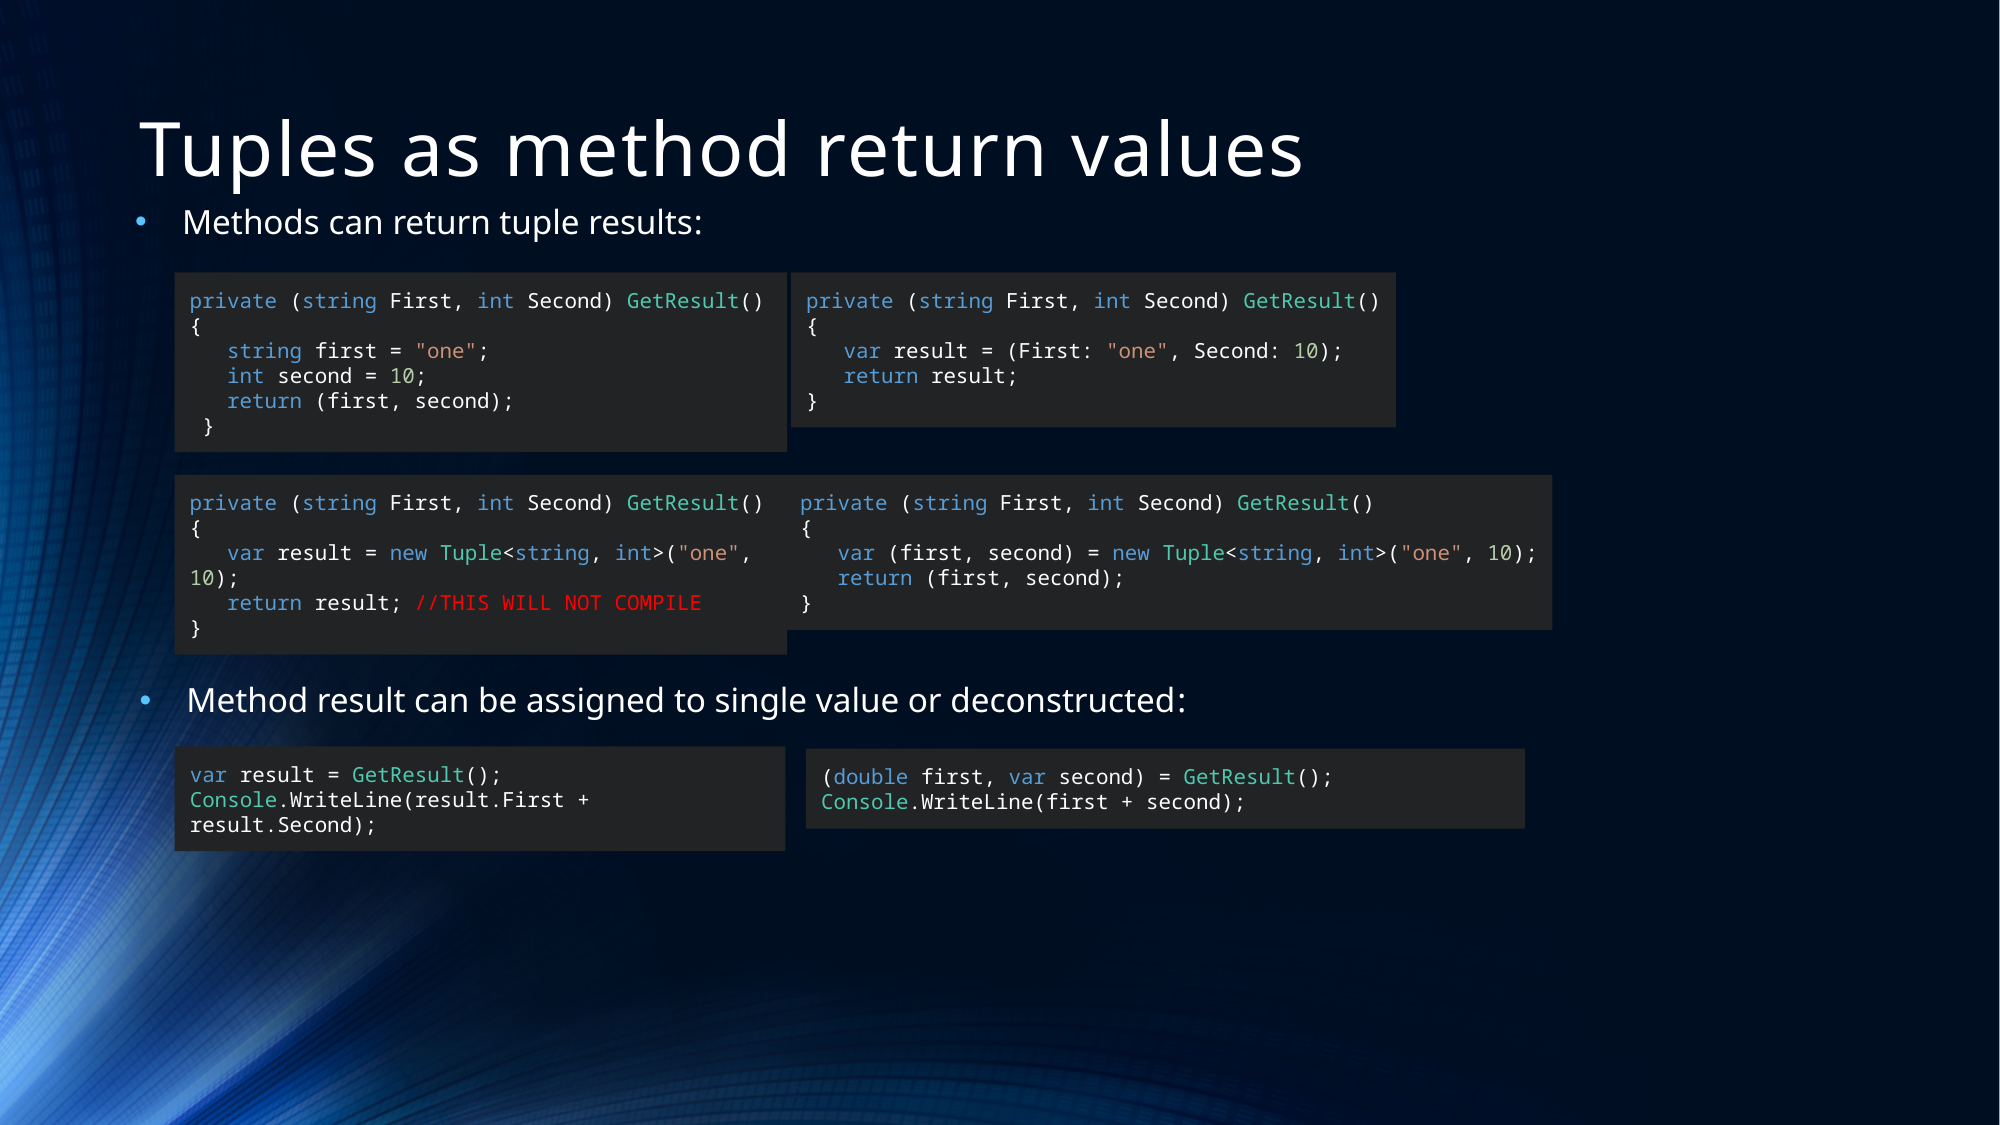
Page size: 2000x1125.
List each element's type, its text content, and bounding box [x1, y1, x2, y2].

text_box Methods can return tuple results: [120, 197, 1821, 298]
text_box private (string First, int Second) GetResult() { var result = (First: "one", Second: 10); return result; } [790, 272, 1396, 428]
text_box (double first, var second) = GetResult(); Console.WriteLine(first + second); [805, 748, 1526, 829]
text_box private (string First, int Second) GetResult() { var result = new Tuple<string, int>("one", 10); return result; //THIS WILL NOT COMPILE } [174, 474, 788, 655]
text_box var result = GetResult(); Console.WriteLine(result.First + result.Second); [174, 747, 786, 852]
text_box private (string First, int Second) GetResult() { var (first, second) = new Tuple<string, int>("one", 10); return (first, second); } [784, 474, 1553, 630]
text_box Method result can be assigned to single value or deconstructed: [124, 676, 1831, 747]
text_box private (string First, int Second) GetResult() { string first = "one"; int second = 10; return (first, second); } [174, 272, 788, 453]
picture [0, 0, 2000, 1125]
title Tuples as method return values [124, 62, 1625, 197]
